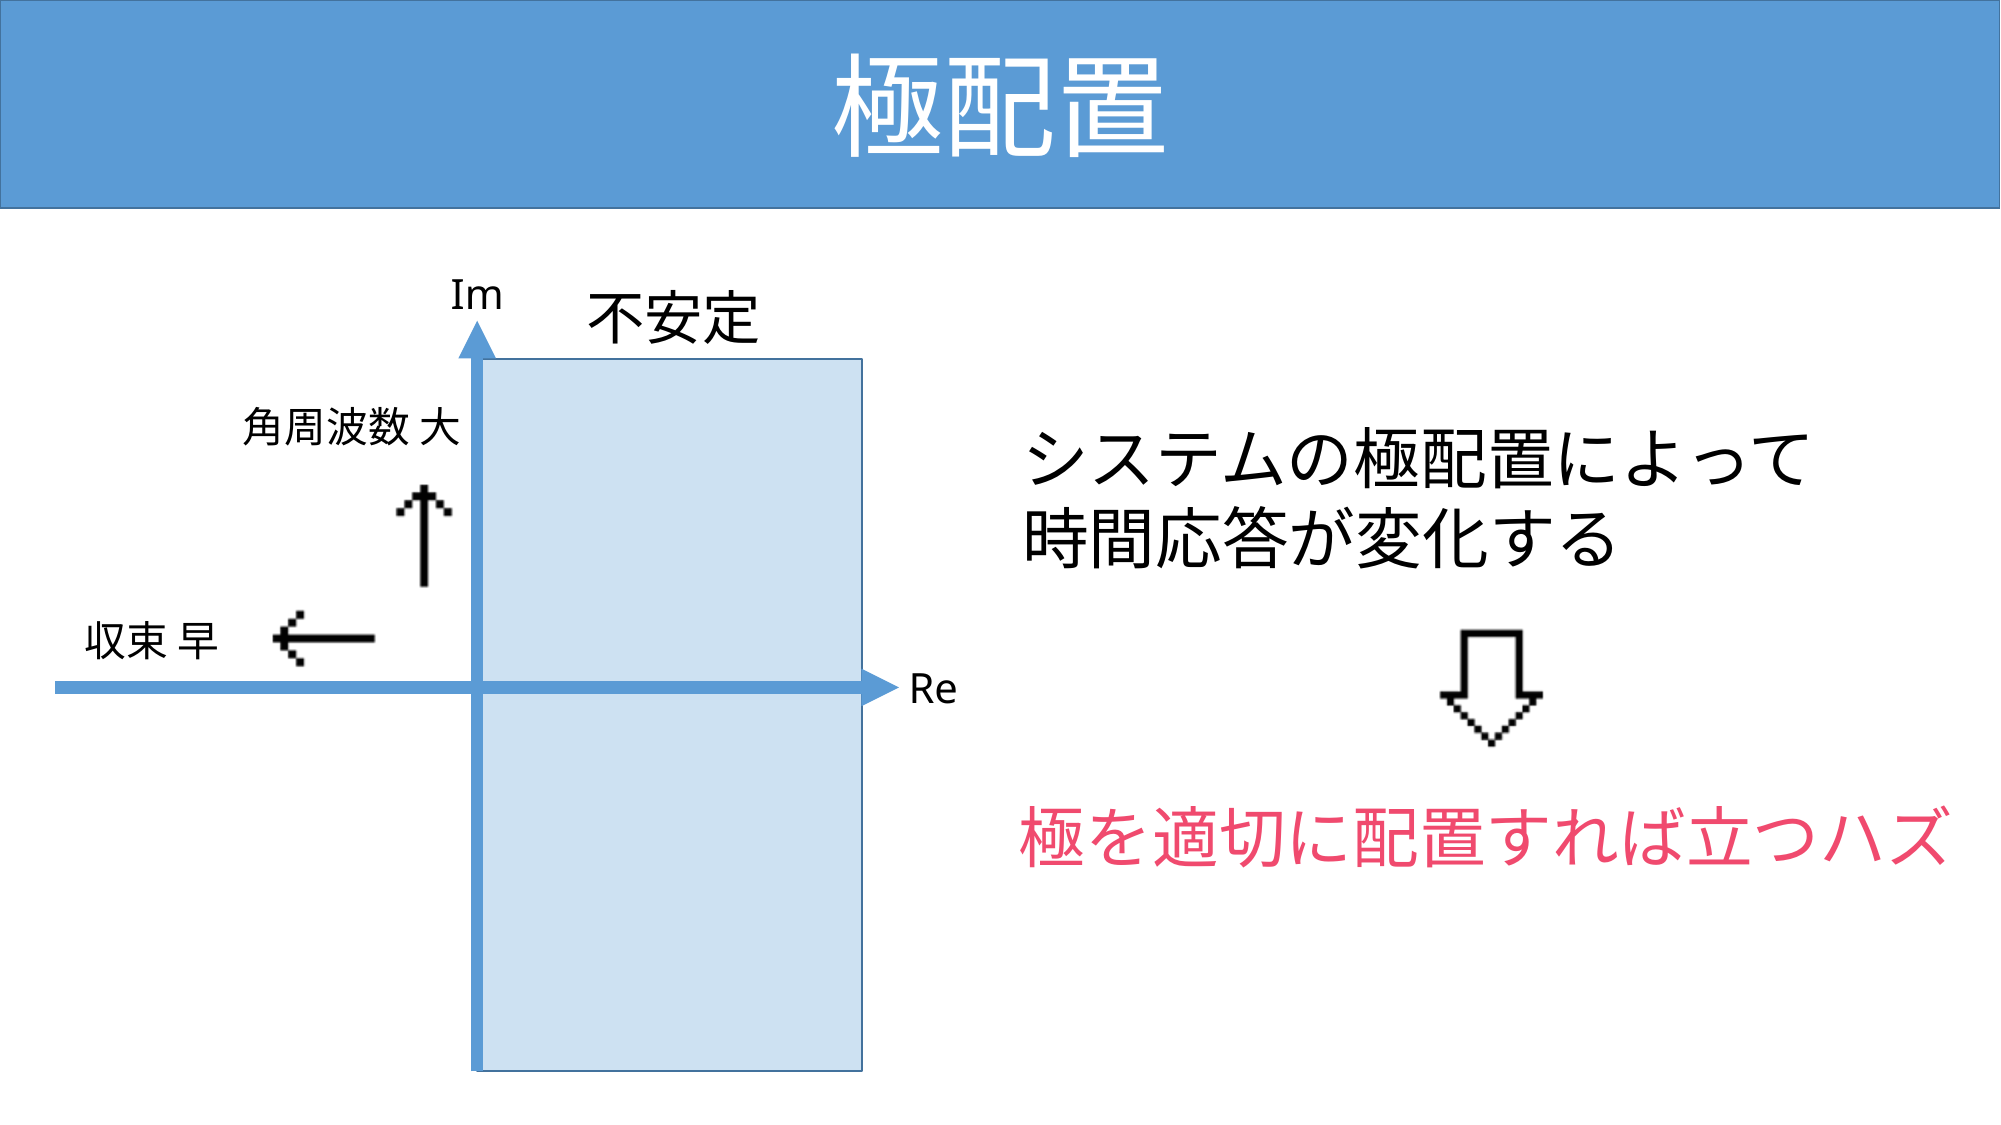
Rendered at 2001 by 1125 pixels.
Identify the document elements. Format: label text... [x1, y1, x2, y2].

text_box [55, 320, 899, 1072]
text_box [0, 0, 2000, 209]
text_box Re [899, 654, 974, 720]
text_box 極配置 [816, 28, 1184, 178]
text_box 不安定 [571, 273, 776, 320]
text_box 極を適切に配置すれば立つハズ [1004, 788, 1969, 884]
picture [271, 599, 381, 682]
picture [1421, 622, 1551, 753]
text_box システムの極配置によって 時間応答が変化する [1007, 409, 1831, 585]
picture [367, 497, 477, 580]
text_box Im [435, 260, 519, 320]
